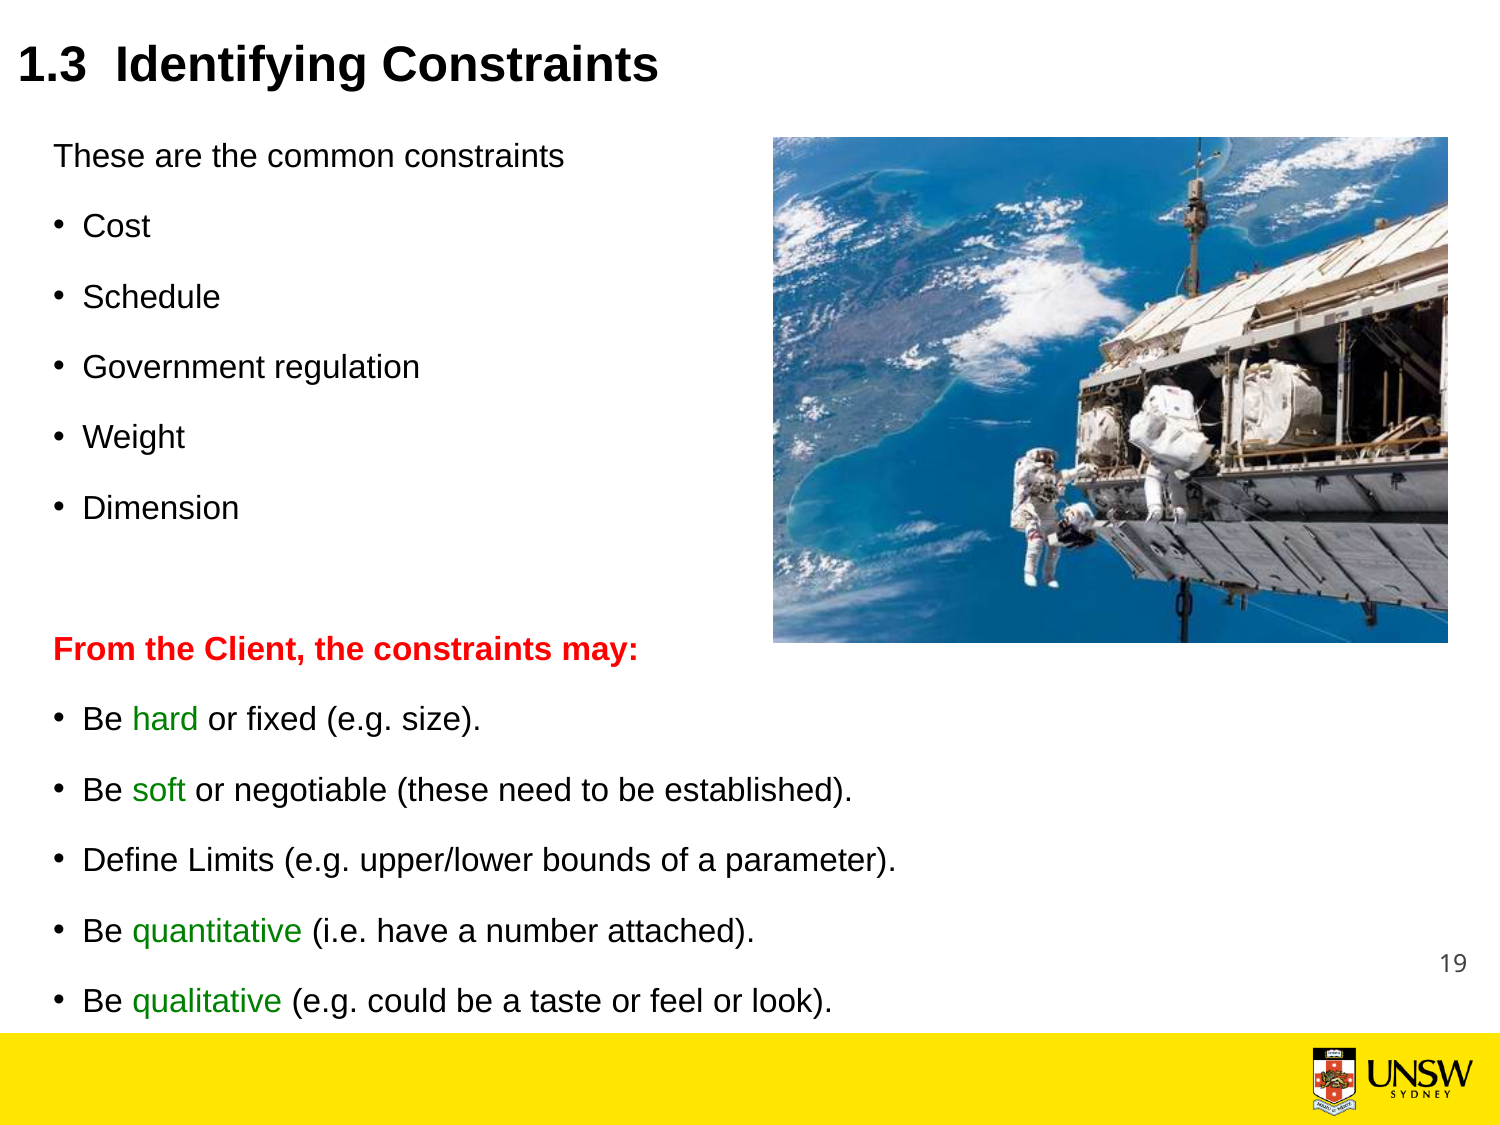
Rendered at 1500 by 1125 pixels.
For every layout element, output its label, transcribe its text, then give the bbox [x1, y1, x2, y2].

picture [0, 0, 1500, 1125]
title 1.3 Identifying Constraints [17, 30, 1368, 126]
list These are the common constraints Cost Schedule Government regulation Weight Dimension From the Client, the constraints may: Be hard or fixed (e.g. size). Be soft or negotiable (these need to be established). Define Limits (e.g. upper/lower bounds of a parameter). Be quantitative (i.e. have a number attached). Be qualitative (e.g. could be a taste or feel or look). [53, 113, 1380, 1106]
